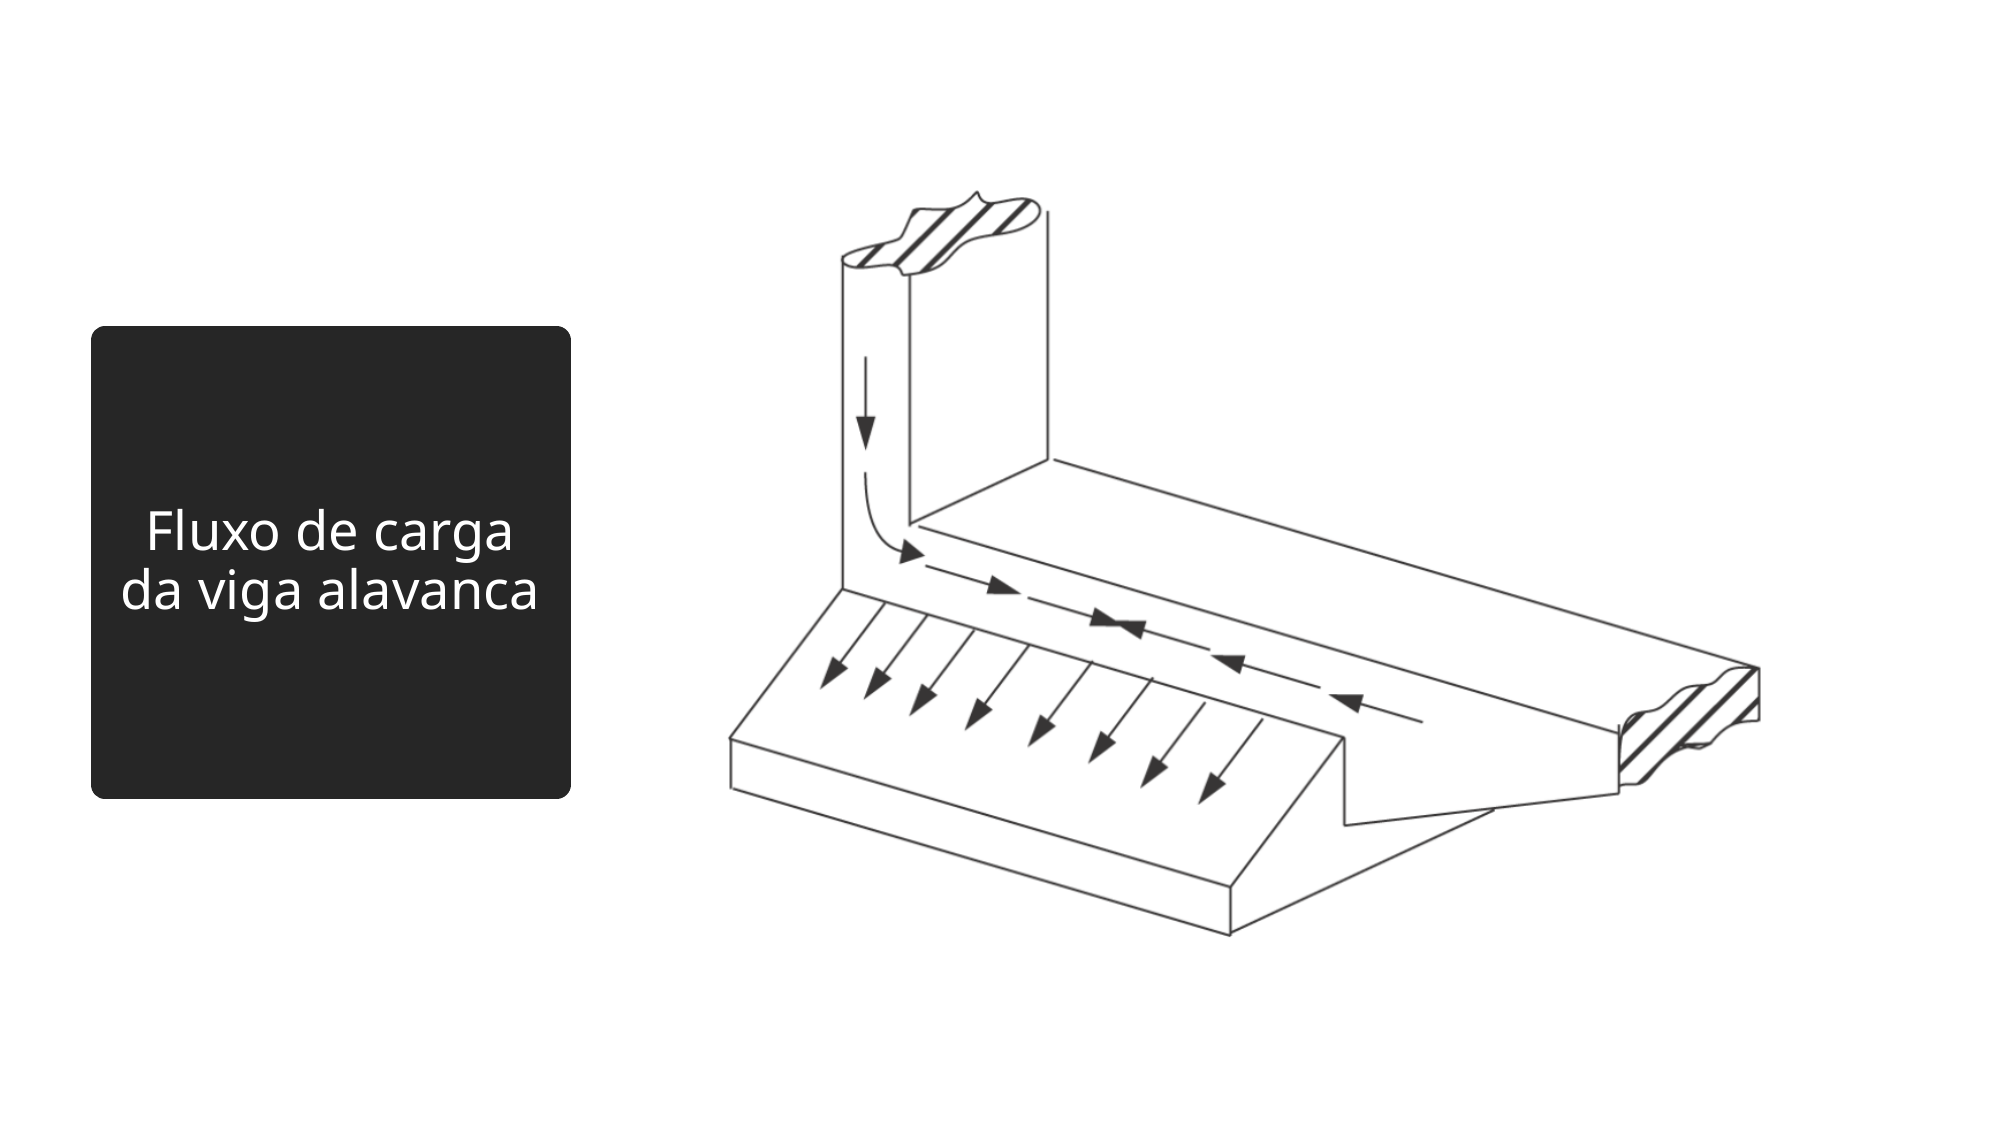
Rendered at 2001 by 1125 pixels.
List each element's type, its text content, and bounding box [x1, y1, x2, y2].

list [705, 157, 1799, 967]
title Fluxo de carga da viga alavanca [105, 340, 557, 785]
